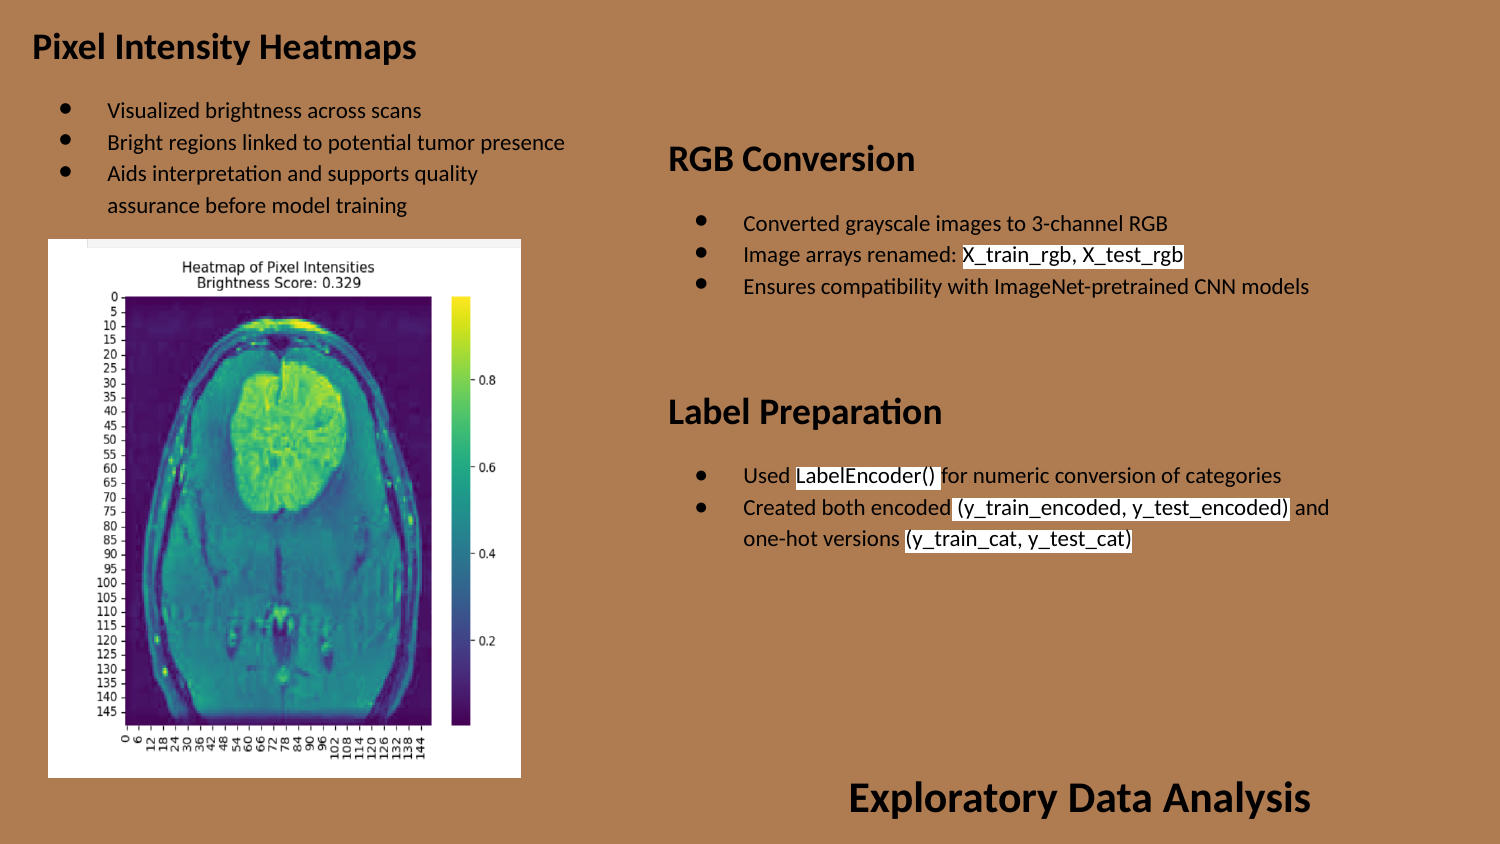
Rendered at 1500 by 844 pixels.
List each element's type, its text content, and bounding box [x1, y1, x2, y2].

picture [48, 239, 521, 779]
title Exploratory Data Analysis [833, 736, 1500, 844]
text_box RGB Conversion Converted grayscale images to 3-channel RGB Image arrays renamed: X_train_rgb, X_test_rgb Ensures compatibility with ImageNet-pretrained CNN models Label Preparation Used LabelEncoder() for numeric conversion of categories Created both encoded (y_train_encoded, y_test_encoded) and one-hot versions (y_train_cat, y_test_cat) [653, 112, 1371, 679]
list Pixel Intensity Heatmaps Visualized brightness across scans Bright regions linked to potential tumor presence Aids interpretation and supports quality assurance before model training [17, 0, 582, 814]
